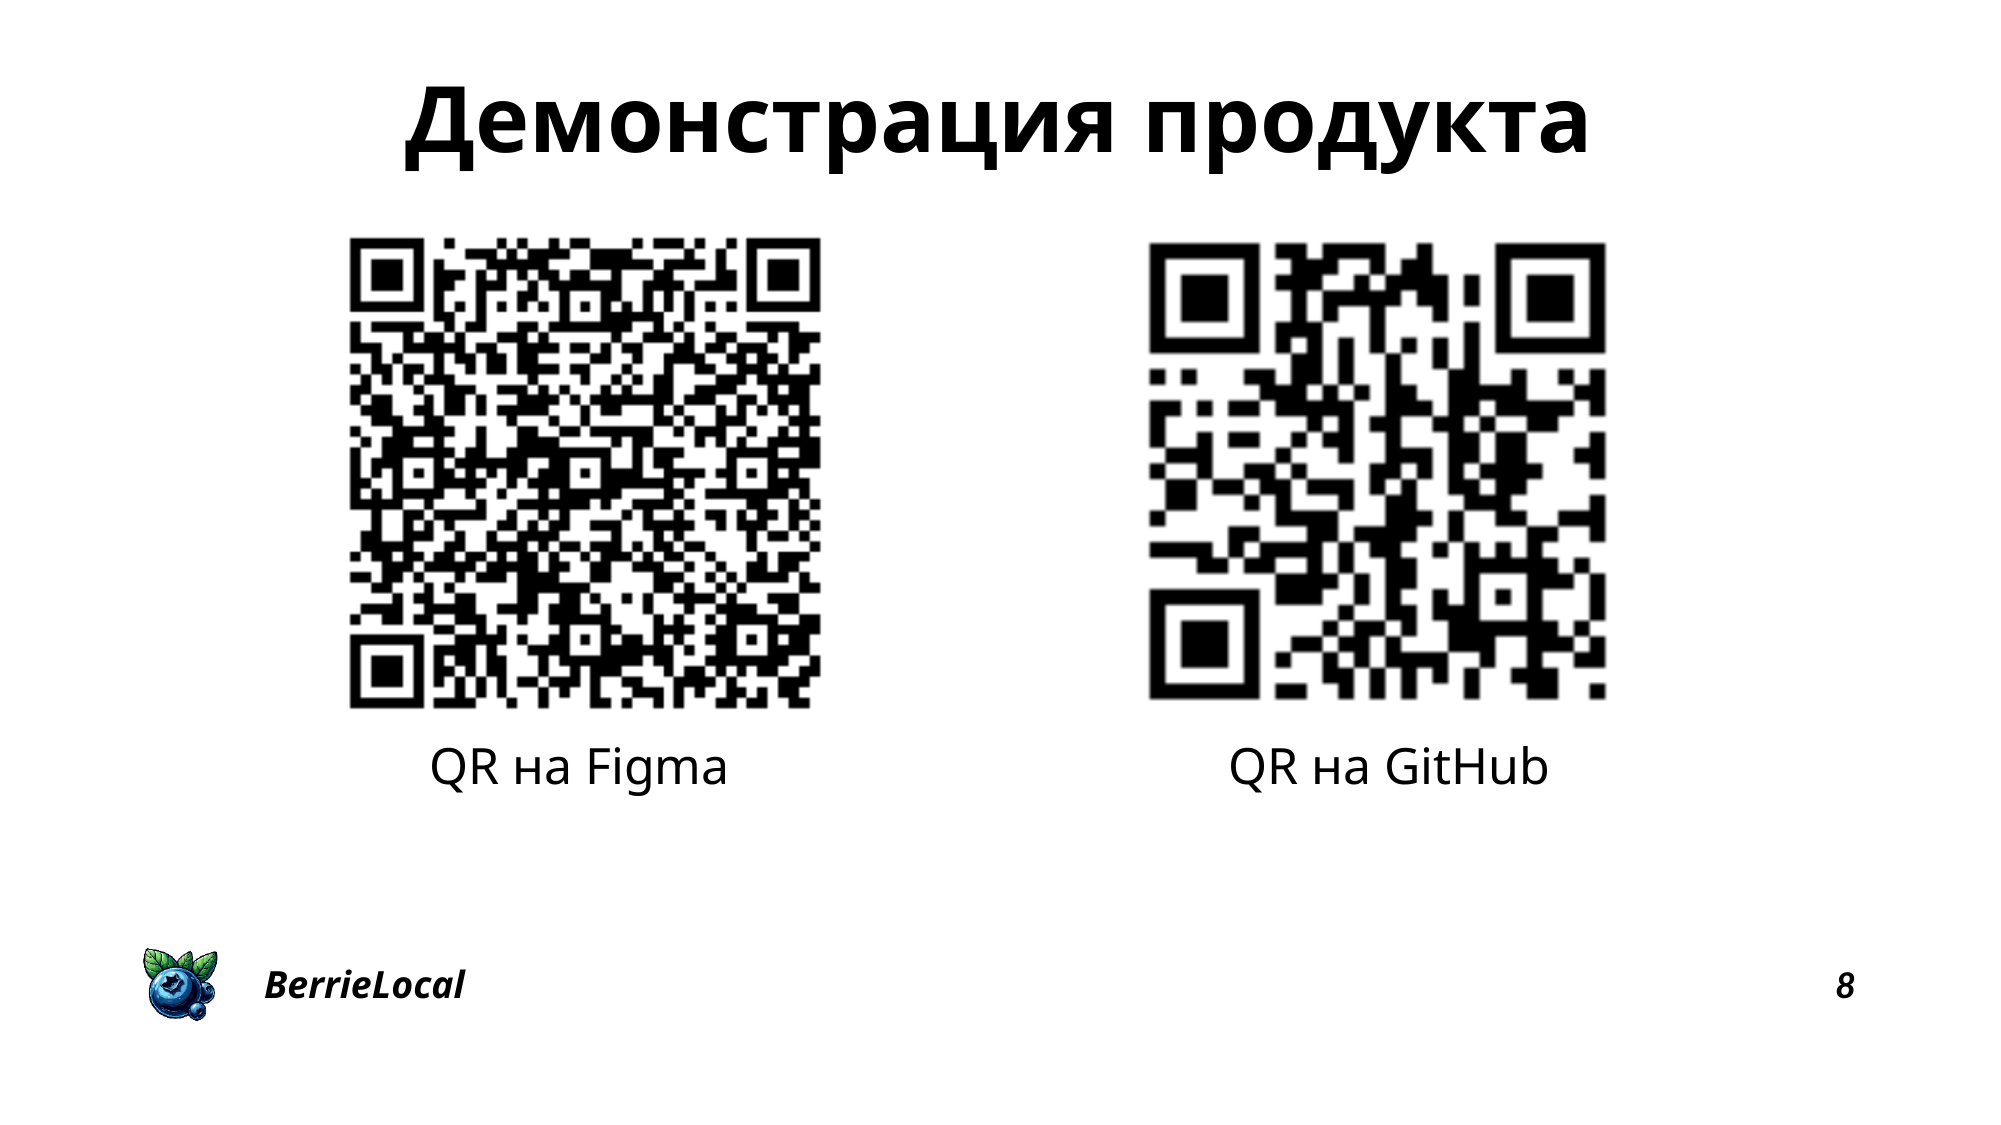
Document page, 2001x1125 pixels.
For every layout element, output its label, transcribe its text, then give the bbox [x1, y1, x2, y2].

title Демонстрация продукта [347, 19, 1653, 180]
text_box QR на Figma [236, 603, 923, 802]
picture [347, 233, 824, 712]
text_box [134, 938, 1870, 1030]
picture [1139, 233, 1622, 712]
text_box QR на GitHub [1046, 603, 1733, 802]
